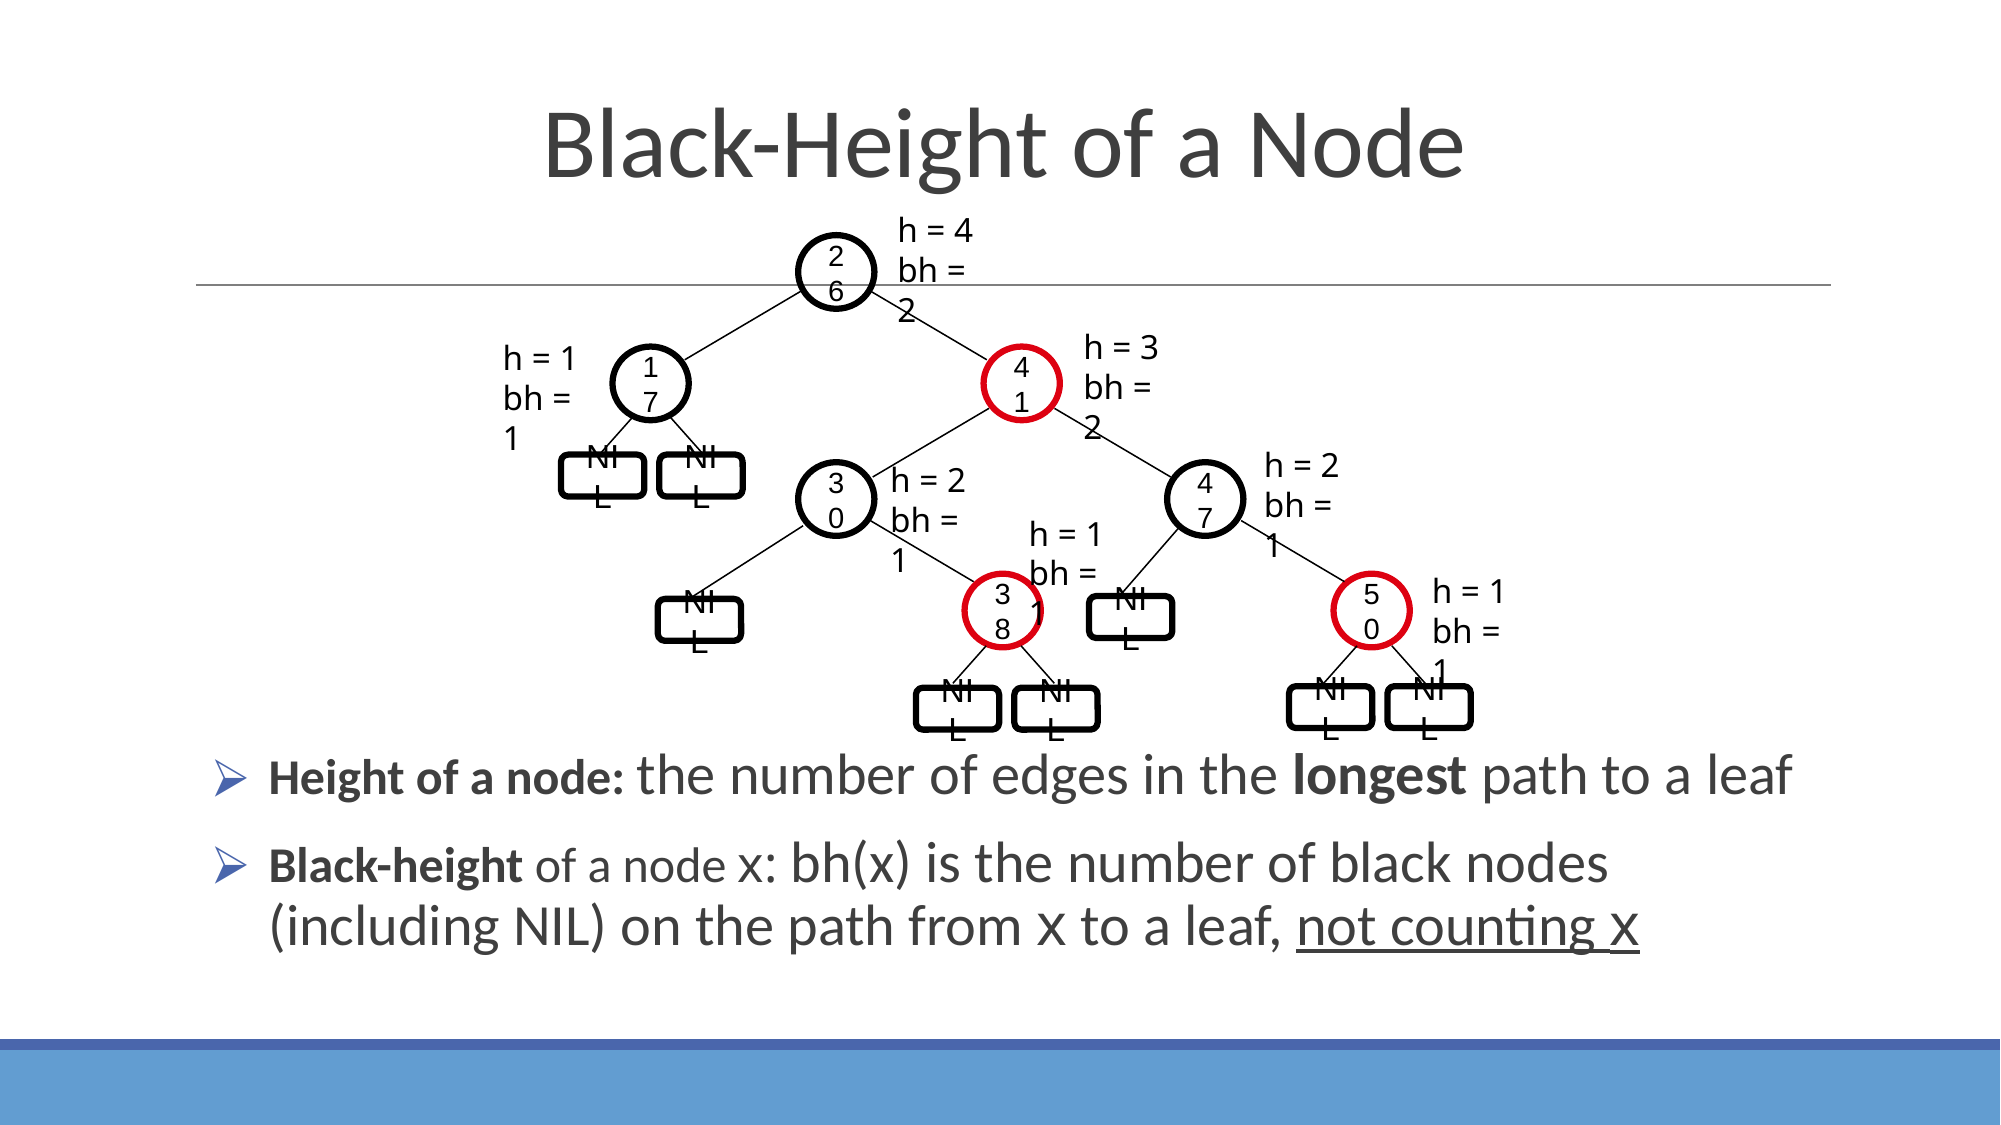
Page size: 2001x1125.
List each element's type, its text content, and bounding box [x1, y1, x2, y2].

list Height of a node: the number of edges in the longest path to a leaf Black-height of a node x: bh(x) is the number of black nodes (including NIL) on the path from x to a leaf, not counting x [193, 737, 1830, 1020]
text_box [487, 201, 1539, 730]
title Black-Height of a Node [180, 51, 1830, 206]
